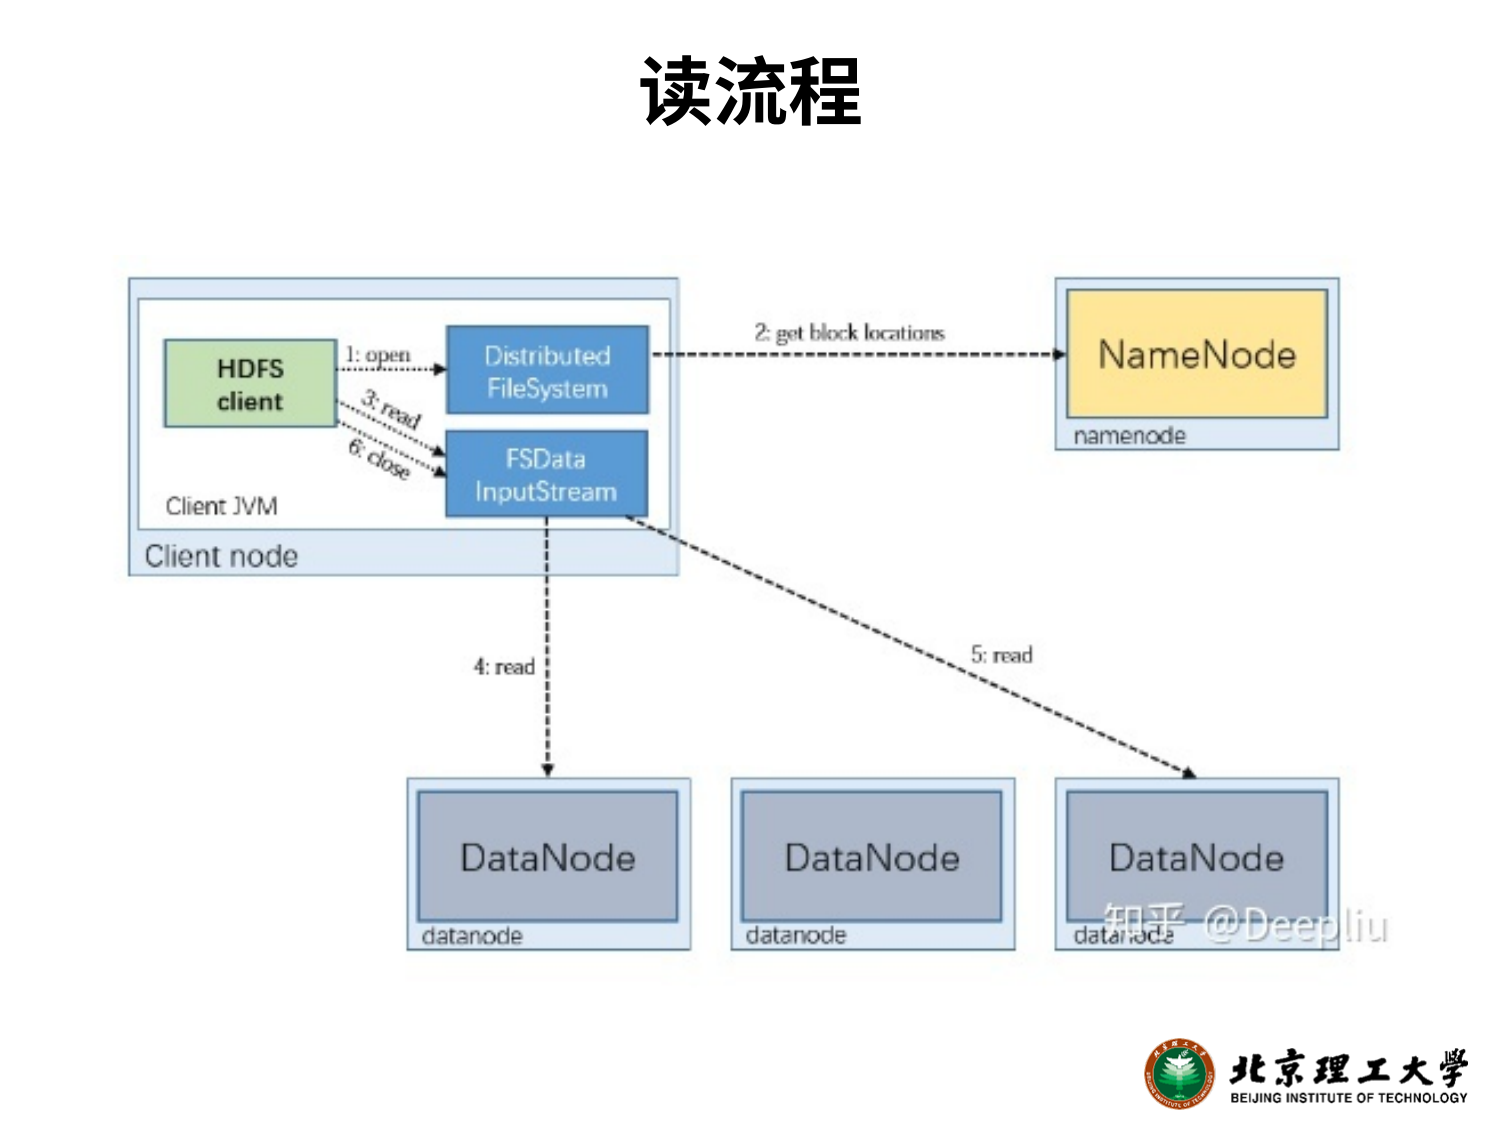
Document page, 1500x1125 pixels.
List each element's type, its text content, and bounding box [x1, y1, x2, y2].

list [42, 255, 1426, 988]
picture [1144, 1038, 1468, 1110]
title 读流程 [76, 17, 1425, 163]
